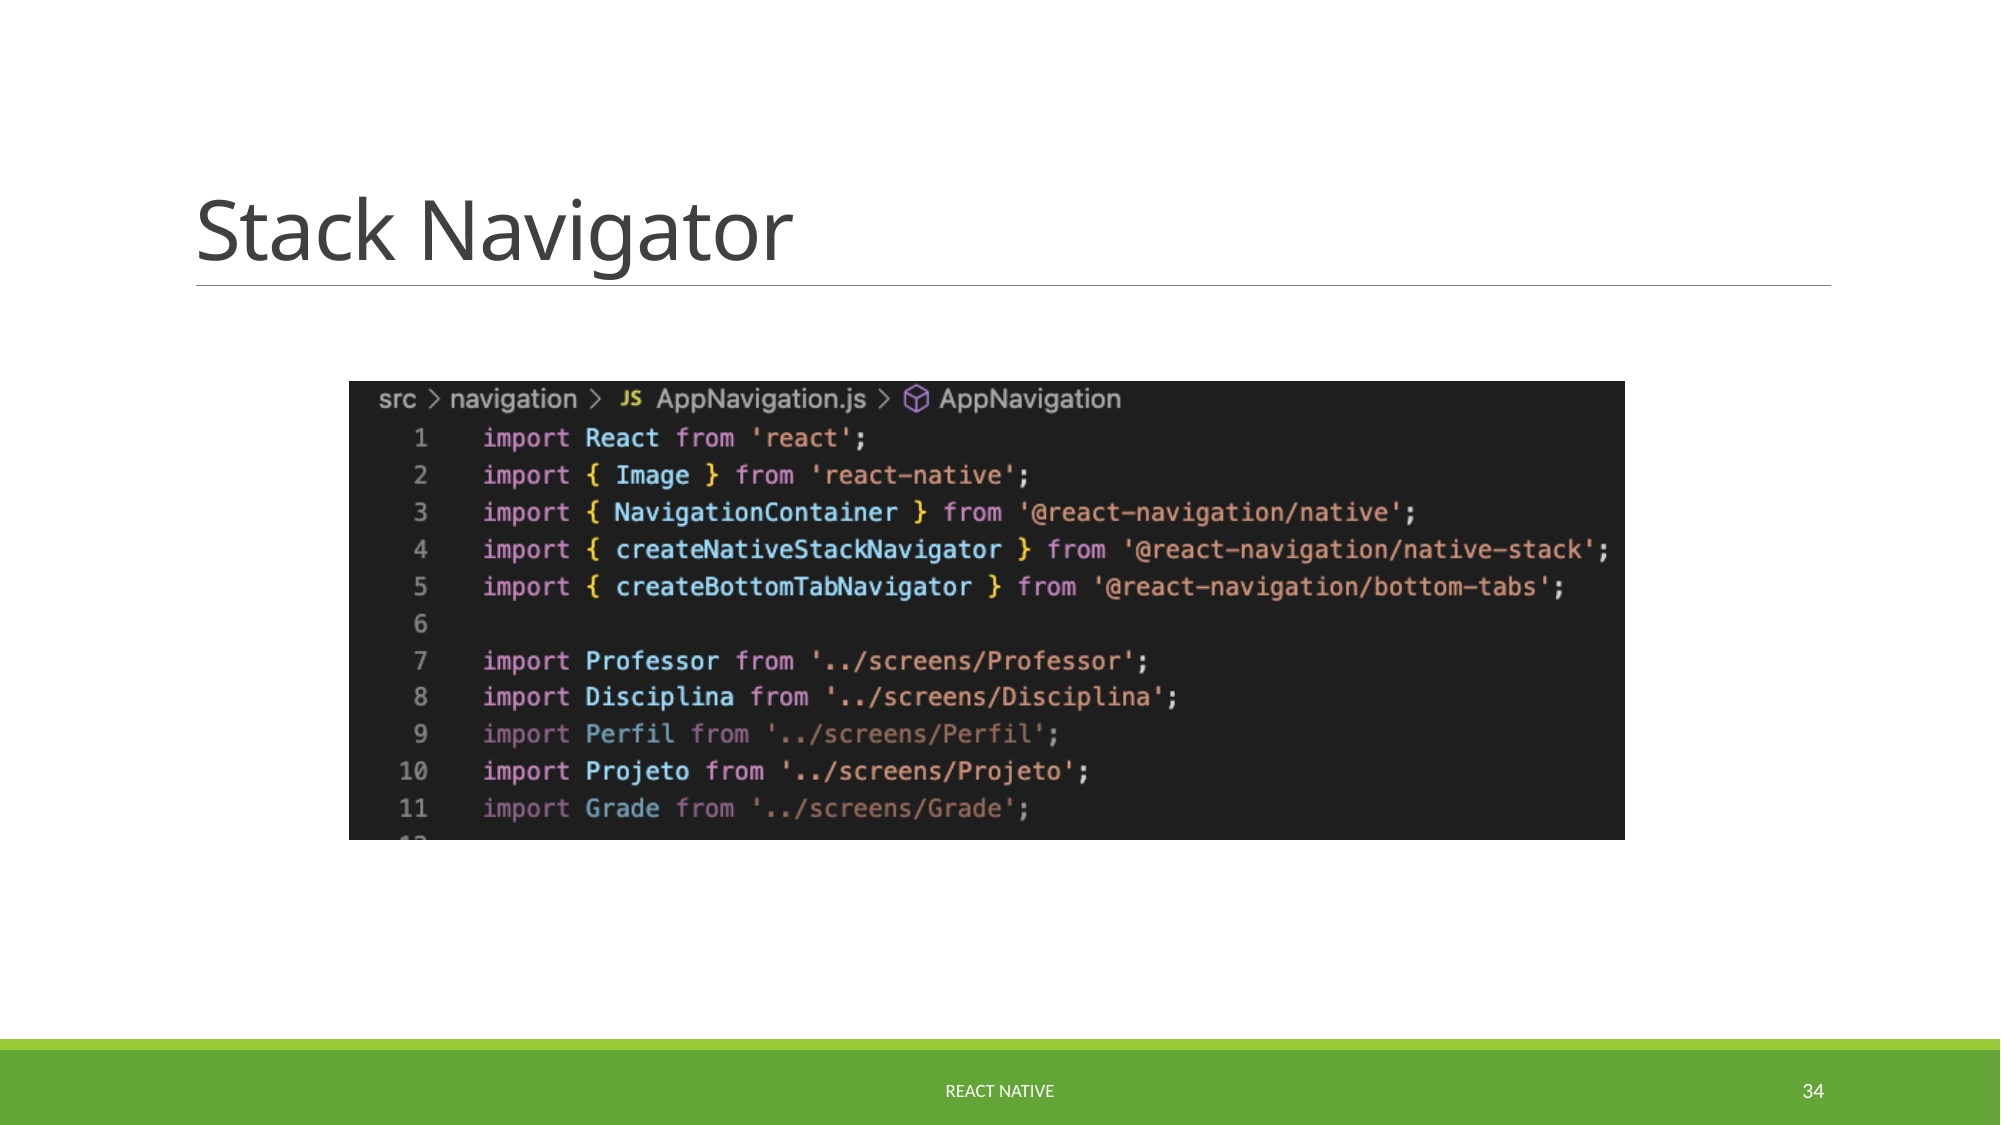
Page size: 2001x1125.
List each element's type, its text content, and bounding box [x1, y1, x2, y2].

slide_number 34 [1624, 1059, 1840, 1120]
picture [348, 381, 1625, 841]
footer React Native [604, 1059, 1396, 1120]
title Stack Navigator [180, 47, 1830, 285]
